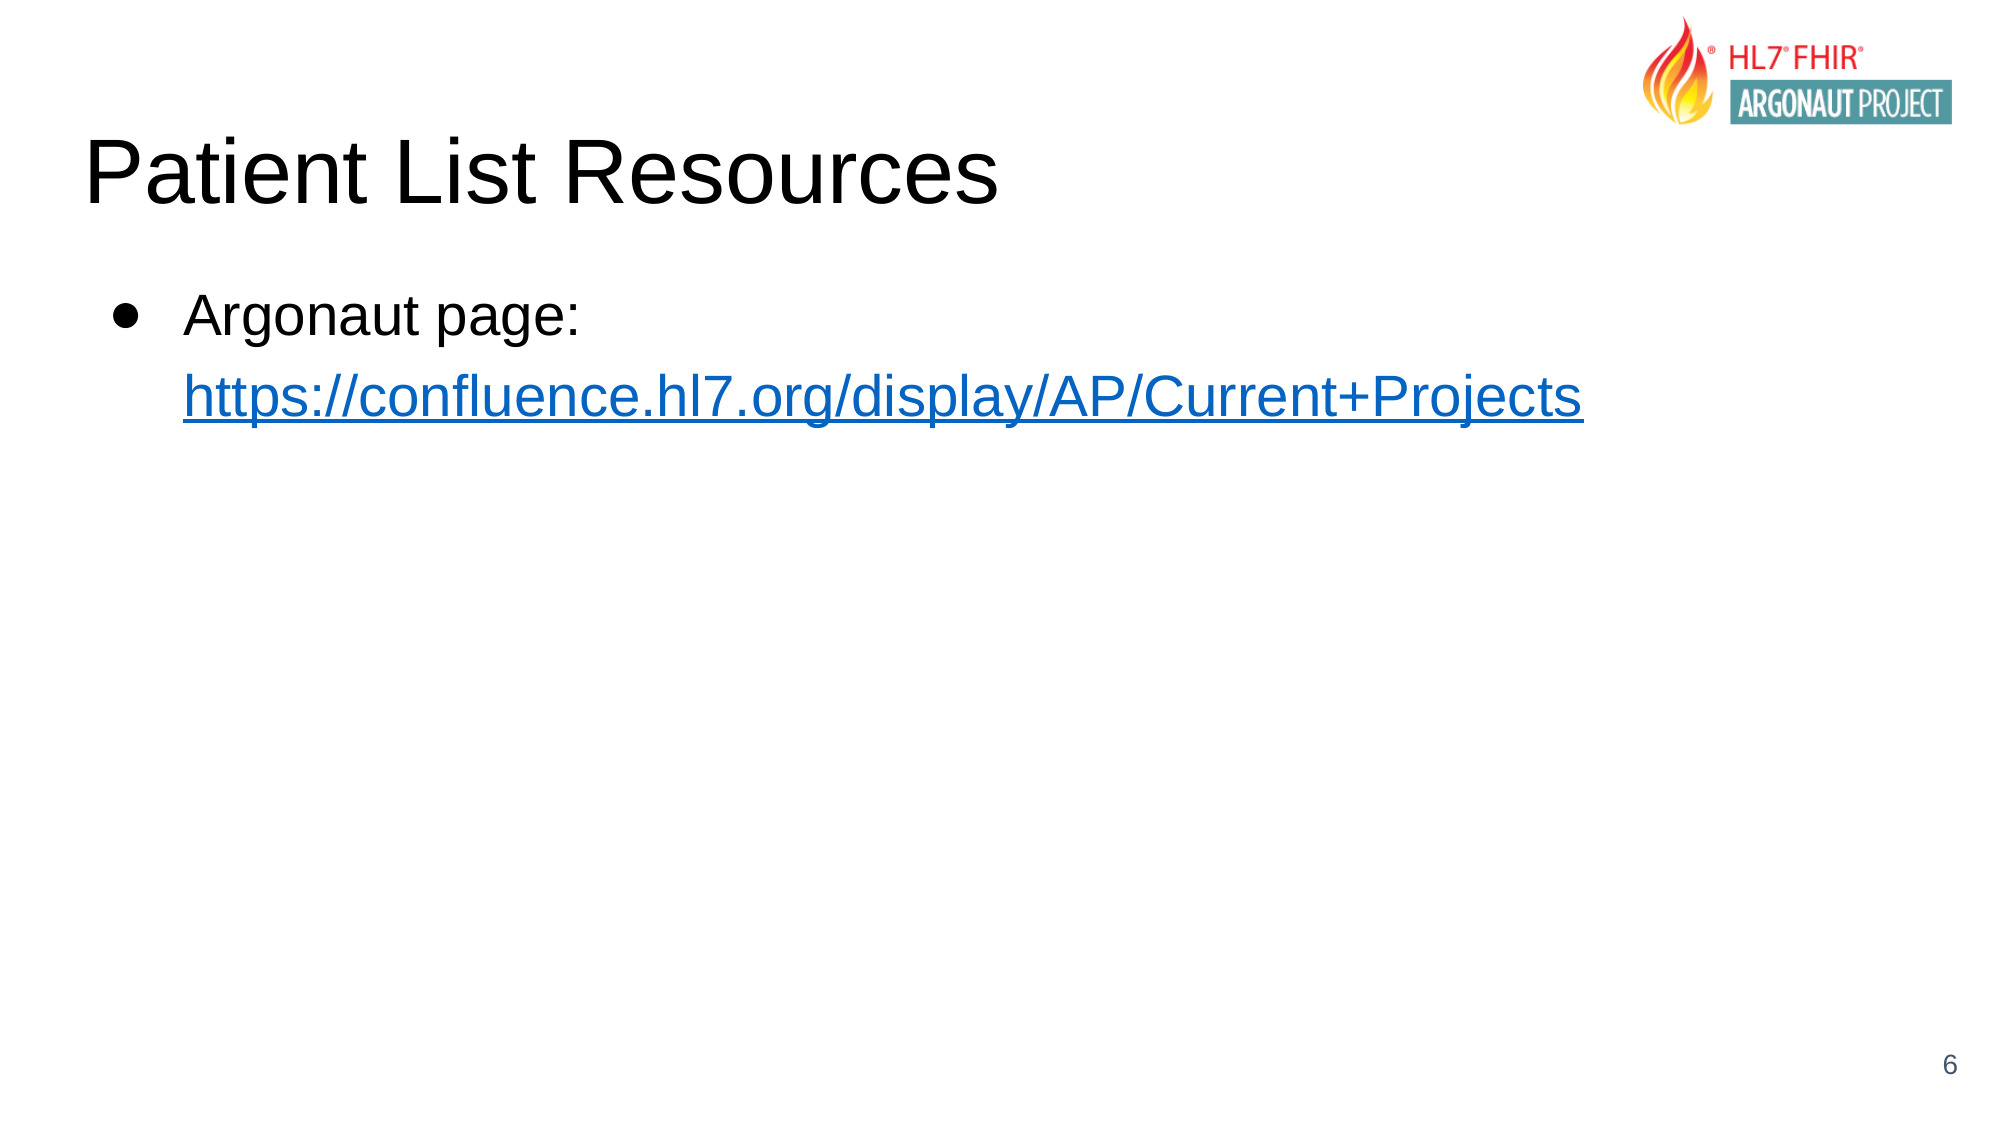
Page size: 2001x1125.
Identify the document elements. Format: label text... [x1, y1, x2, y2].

title Patient List Resources [68, 97, 1932, 223]
picture [1643, 16, 1953, 146]
slide_number 5 [1853, 1019, 1974, 1106]
list Argonaut page: https://confluence.hl7.org/display/AP/Current+Projects [68, 252, 1932, 1000]
